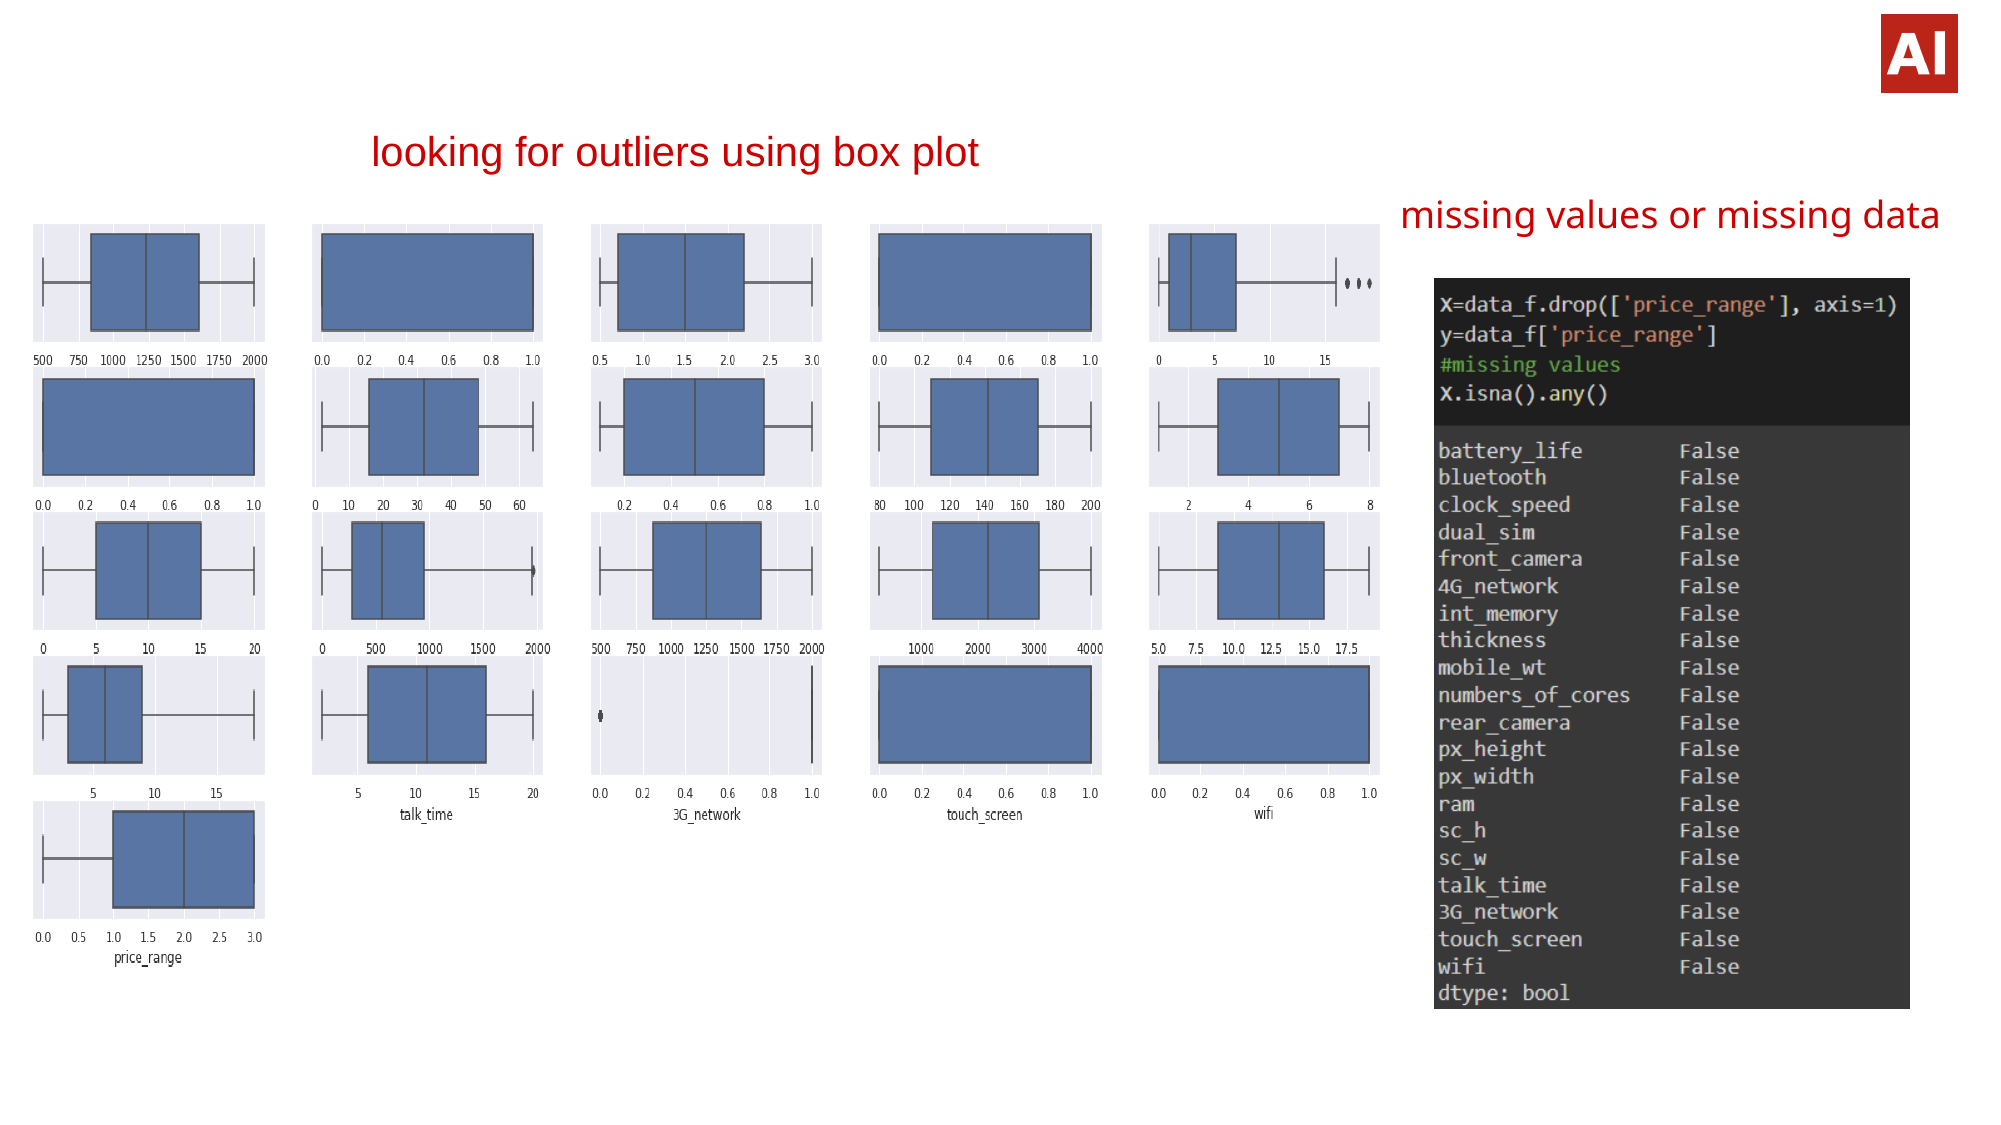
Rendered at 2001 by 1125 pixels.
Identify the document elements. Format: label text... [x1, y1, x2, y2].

title looking for outliers using box plot [356, 109, 1021, 184]
picture [25, 213, 1386, 976]
picture [1434, 278, 1910, 1009]
text_box missing values or missing data [1385, 183, 1959, 244]
picture [1881, 14, 1958, 93]
